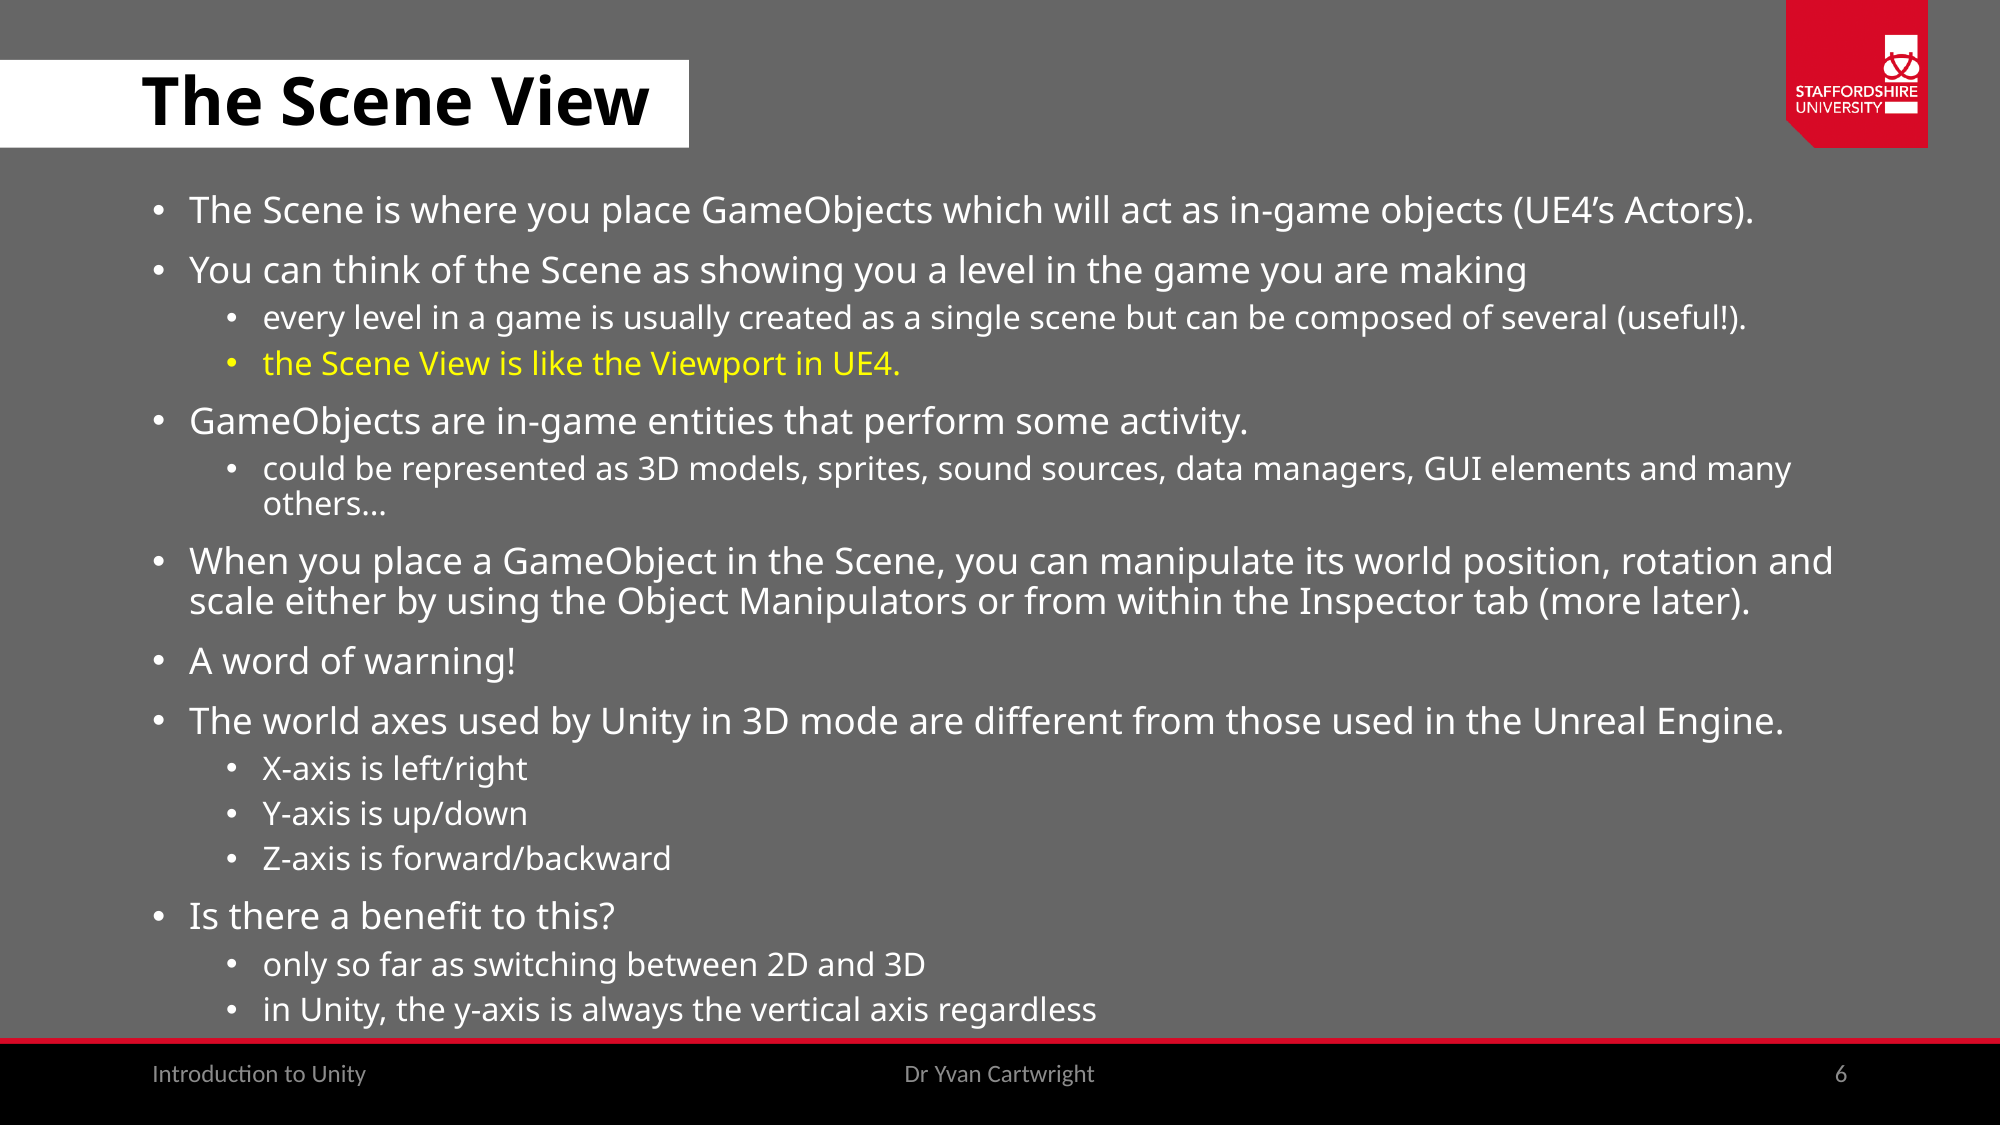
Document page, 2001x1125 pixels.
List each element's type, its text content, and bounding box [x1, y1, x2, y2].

list The Scene is where you place GameObjects which will act as in-game objects (UE4’s Actors). You can think of the Scene as showing you a level in the game you are making every level in a game is usually created as a single scene but can be composed of several (useful!). the Scene View is like the Viewport in UE4. GameObjects are in-game entities that perform some activity. could be represented as 3D models, sprites, sound sources, data managers, GUI elements and many others… When you place a GameObject in the Scene, you can manipulate its world position, rotation and scale either by using the Object Manipulators or from within the Inspector tab (more later). A word of warning! The world axes used by Unity in 3D mode are different from those used in the Unreal Engine. X-axis is left/right Y-axis is up/down Z-axis is forward/backward Is there a benefit to this? only so far as switching between 2D and 3D in Unity, the y-axis is always the vertical axis regardless [137, 177, 1912, 1043]
footer Dr Yvan Cartwright [662, 1043, 1338, 1103]
picture [1786, 0, 1928, 148]
slide_number 6 [1412, 1043, 1863, 1103]
title The Scene View [0, 59, 689, 148]
slide_number Introduction to Unity [137, 1043, 588, 1103]
